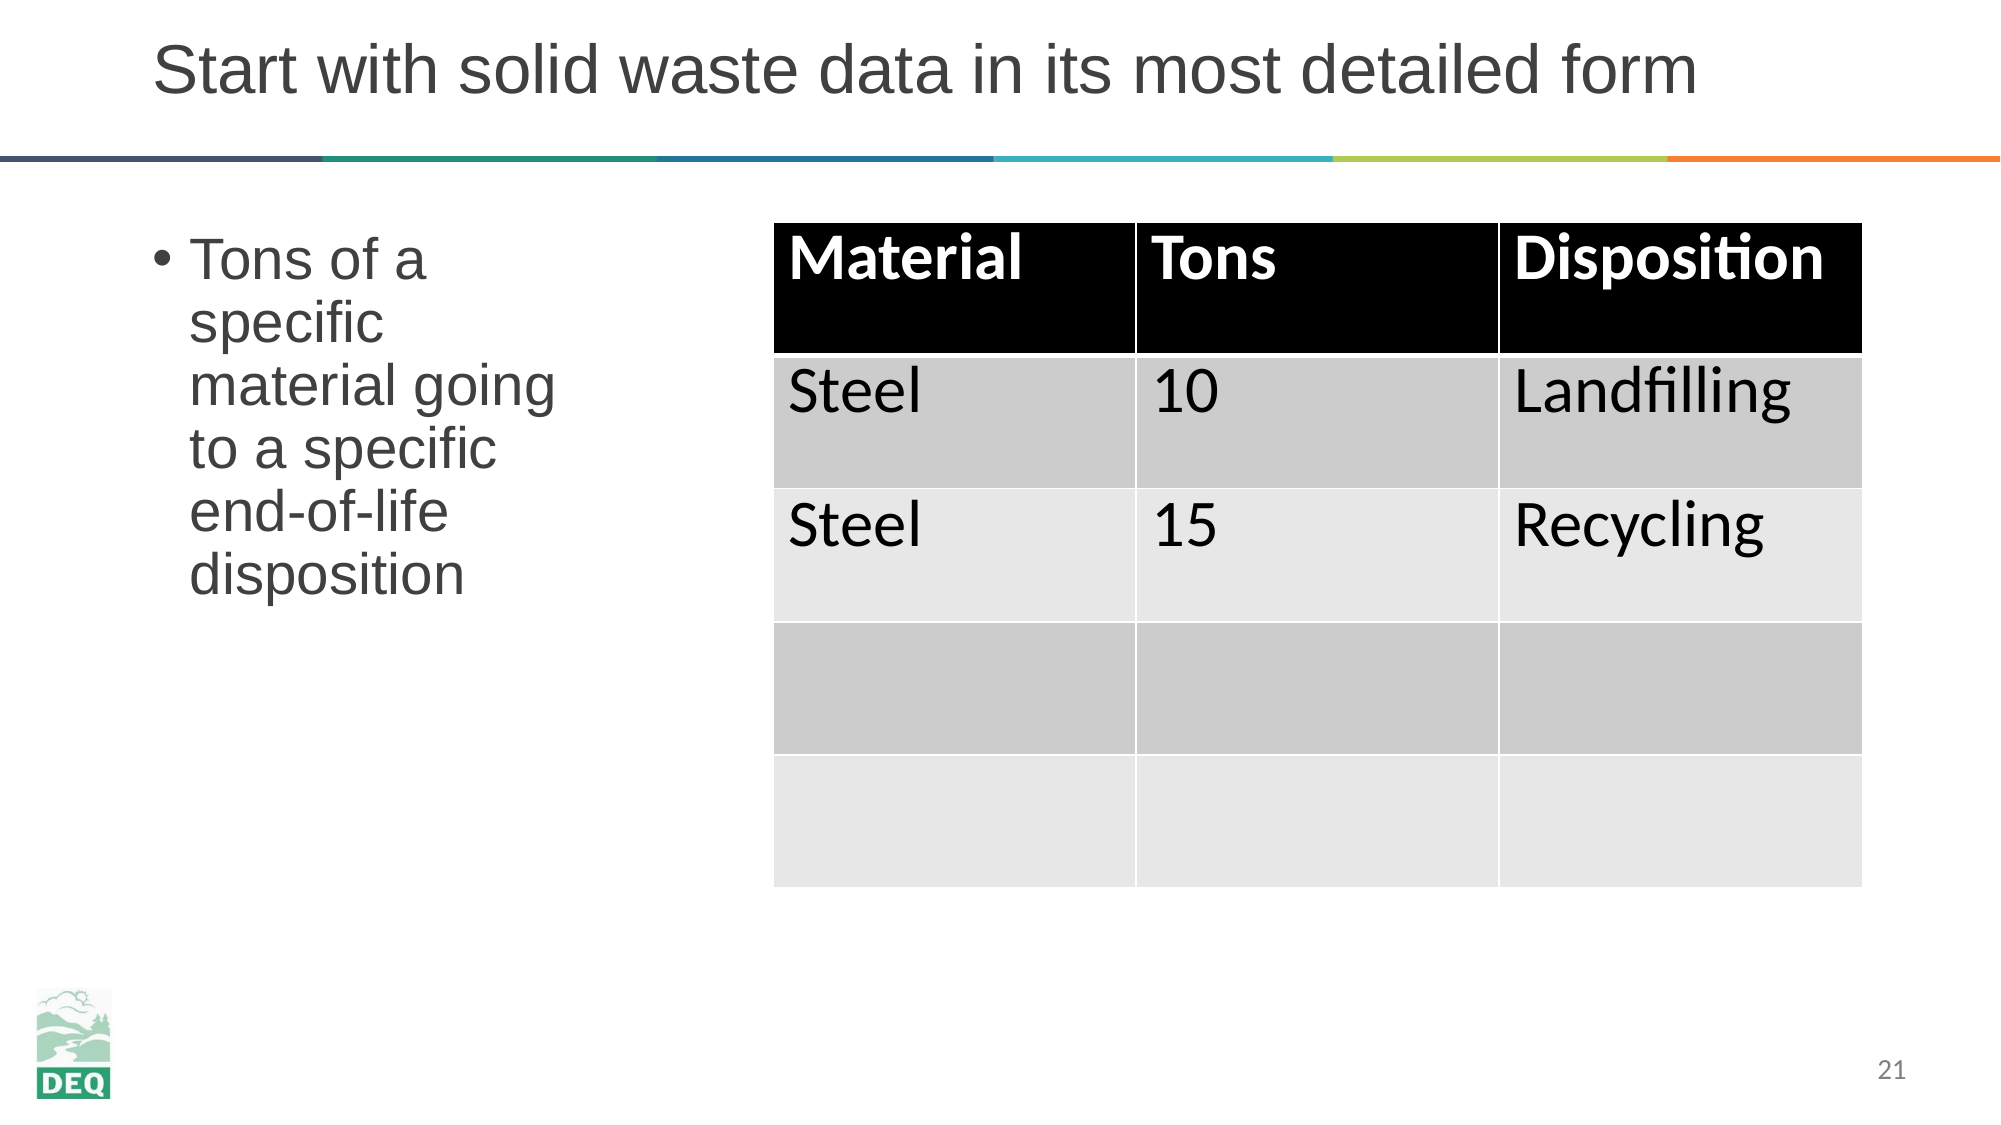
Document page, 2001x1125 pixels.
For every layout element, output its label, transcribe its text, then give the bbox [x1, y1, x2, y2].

table_header Tons [1137, 223, 1498, 353]
list Tons of a specific material going to a specific end-of-life disposition [137, 222, 604, 989]
table_header Disposition [1500, 223, 1862, 353]
table_cell [774, 623, 1135, 754]
table_header Material [774, 223, 1135, 353]
table_cell Steel [774, 489, 1135, 621]
title Start with solid waste data in its most detailed form [137, 0, 1863, 143]
slide_number 21 [1862, 1042, 1978, 1103]
table_cell Landfilling [1500, 358, 1862, 488]
table_cell 15 [1137, 489, 1498, 621]
table_cell [1137, 623, 1498, 754]
table_cell 10 [1137, 358, 1498, 488]
table_cell [1500, 756, 1862, 887]
picture [0, 156, 2001, 162]
table_cell [1500, 623, 1862, 754]
table_cell Steel [774, 358, 1135, 488]
picture [15, 987, 128, 1099]
table_cell Recycling [1500, 489, 1862, 621]
table_cell [1137, 756, 1498, 887]
table_cell [774, 756, 1135, 887]
